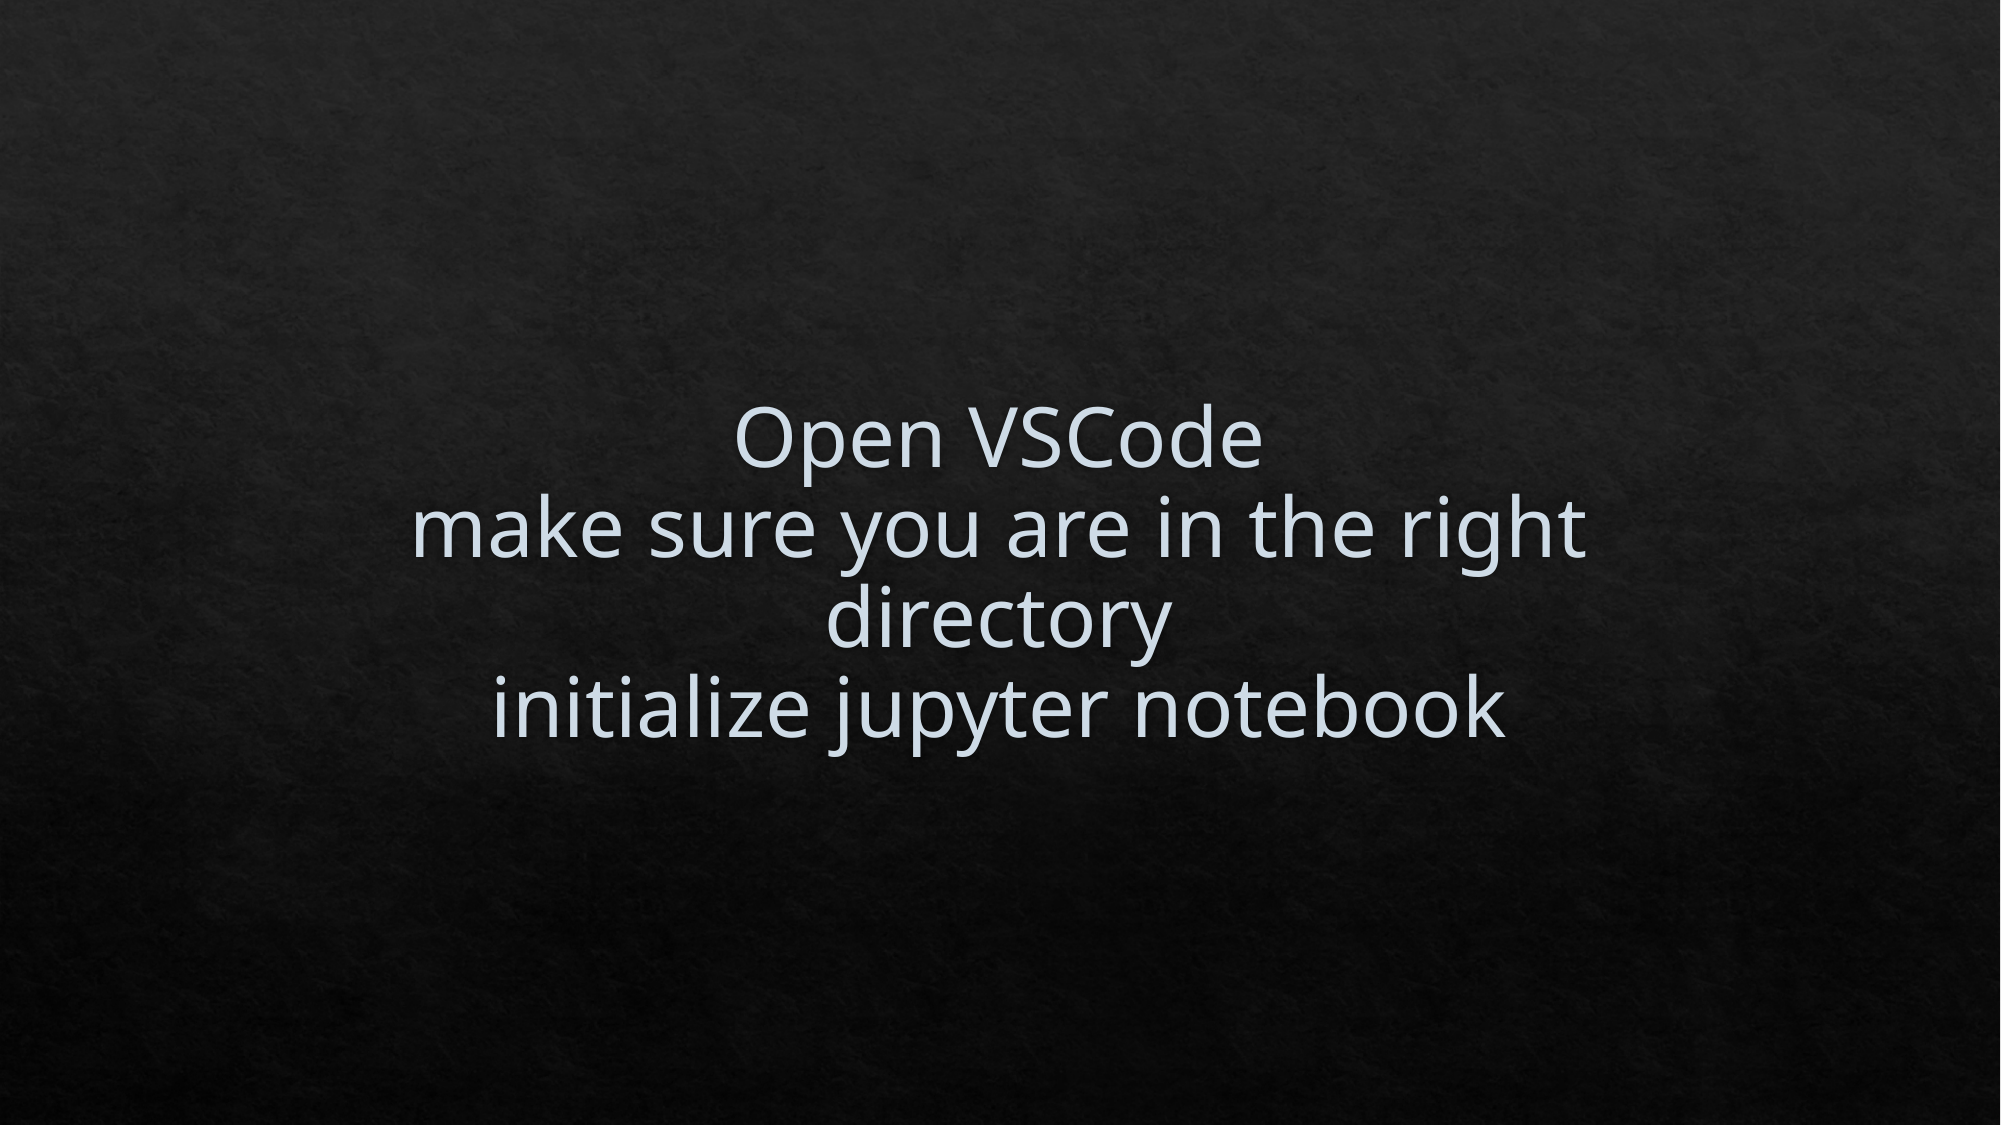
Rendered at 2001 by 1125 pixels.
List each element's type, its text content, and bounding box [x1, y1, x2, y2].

title Open VSCode make sure you are in the right directory initialize jupyter notebook [212, 288, 1786, 862]
